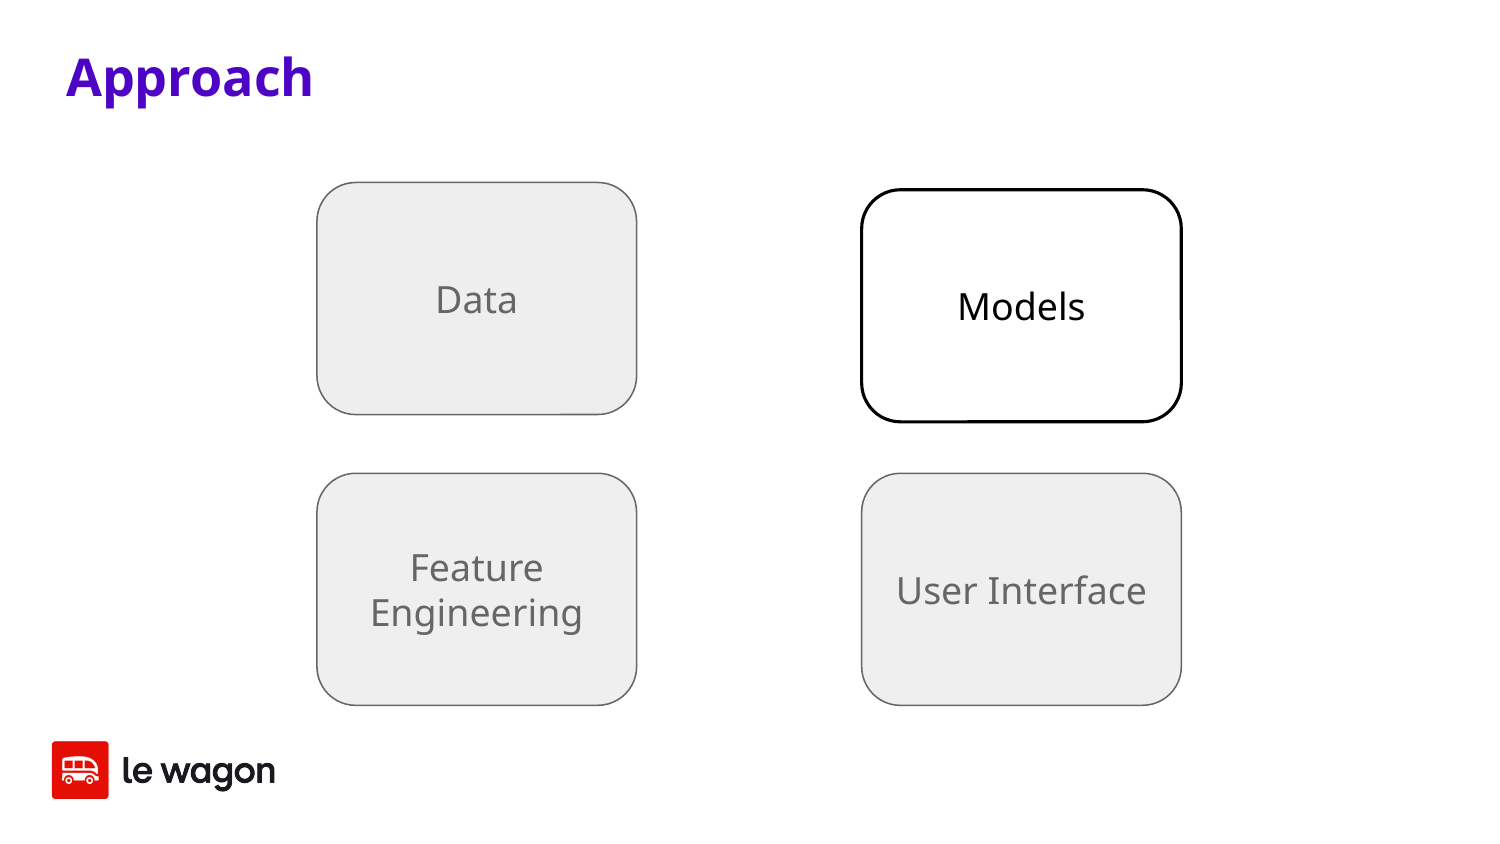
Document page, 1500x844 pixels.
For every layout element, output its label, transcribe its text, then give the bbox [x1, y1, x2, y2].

text_box User Interface [861, 473, 1182, 706]
text_box Models [861, 189, 1182, 422]
picture [51, 740, 275, 800]
text_box Data [316, 182, 637, 415]
title Approach [51, 29, 1449, 124]
text_box Feature Engineering [316, 473, 637, 706]
